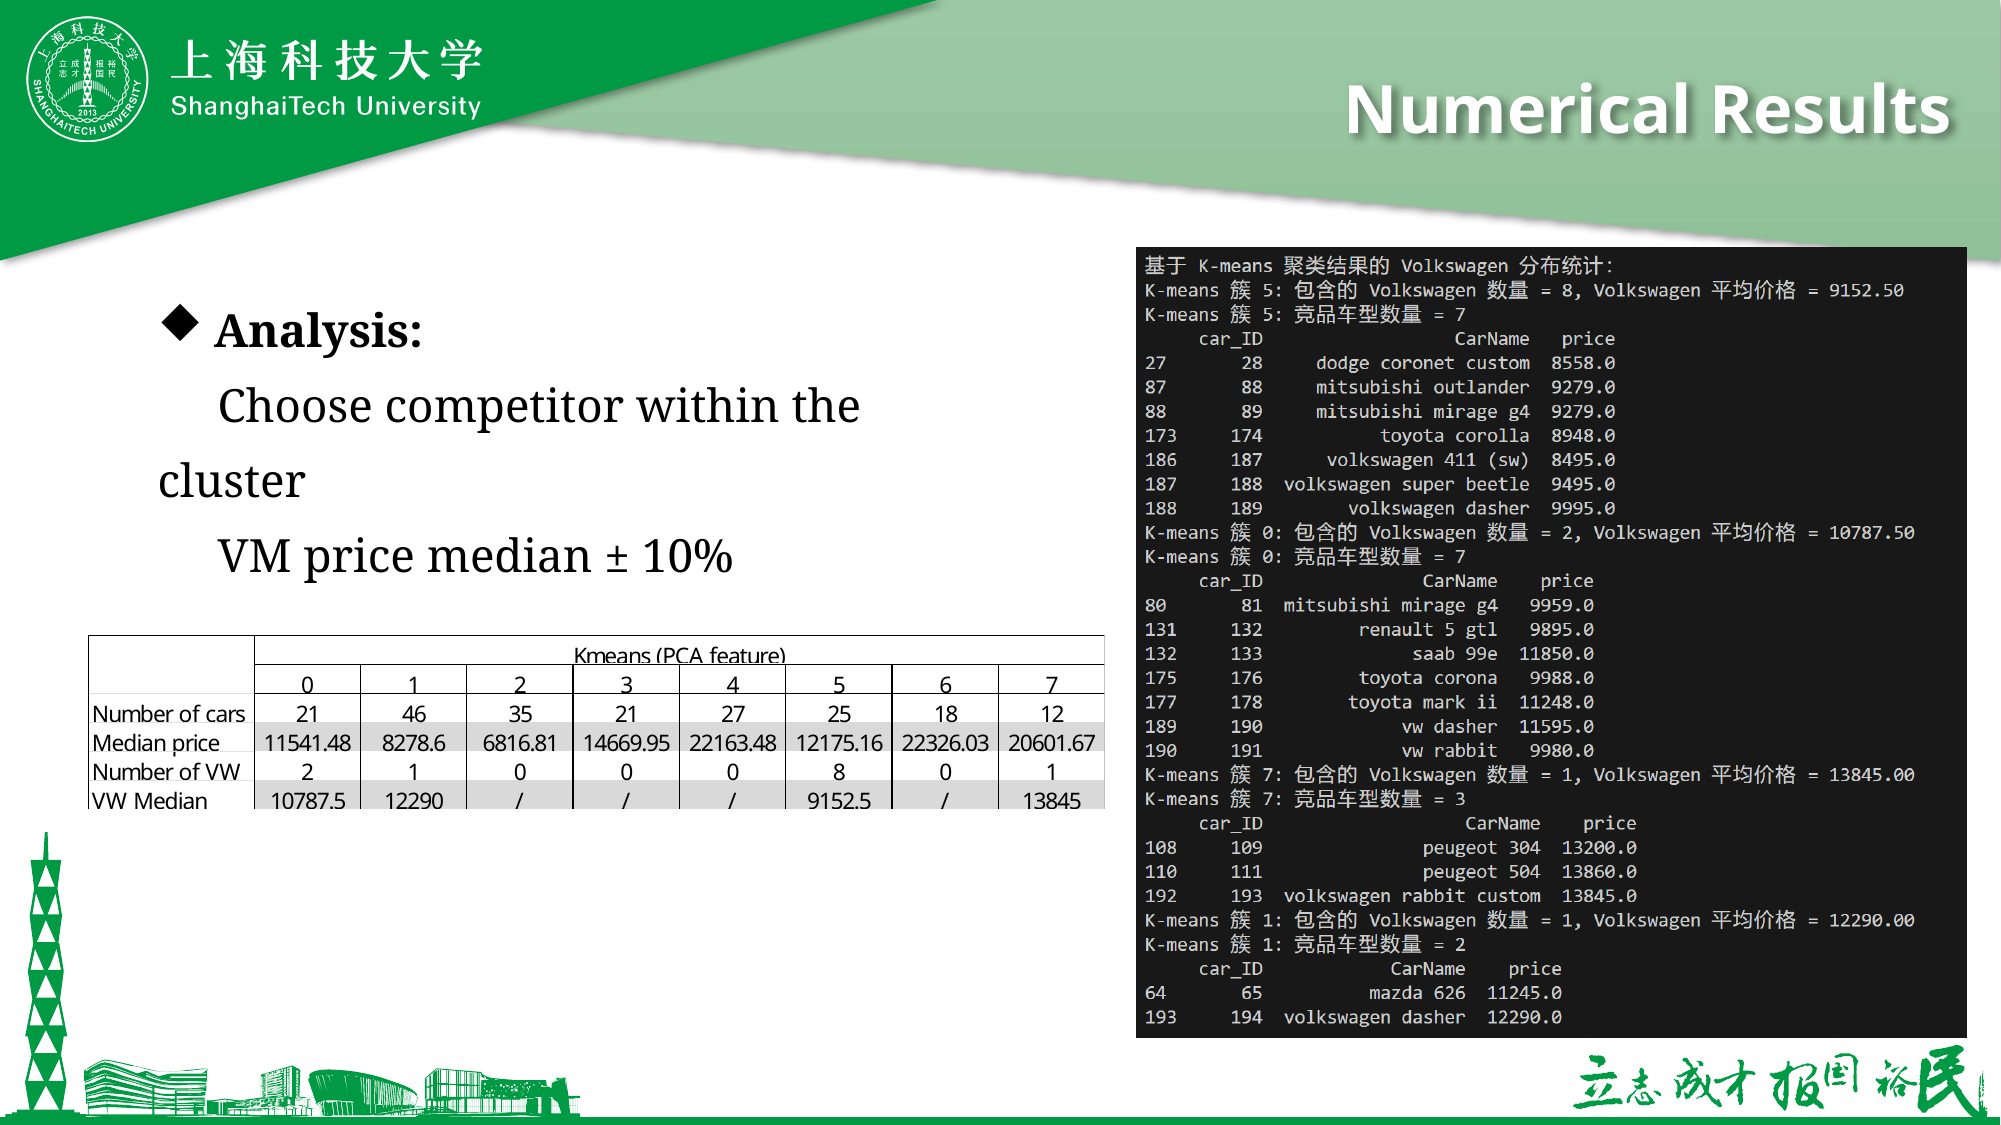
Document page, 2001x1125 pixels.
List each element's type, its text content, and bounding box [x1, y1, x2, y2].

picture [1136, 247, 1967, 1038]
picture [87, 634, 1105, 810]
title Numerical Results [242, 3, 1968, 221]
text_box Analysis: Choose competitor within the cluster VM price median ± 10% [142, 274, 1025, 590]
